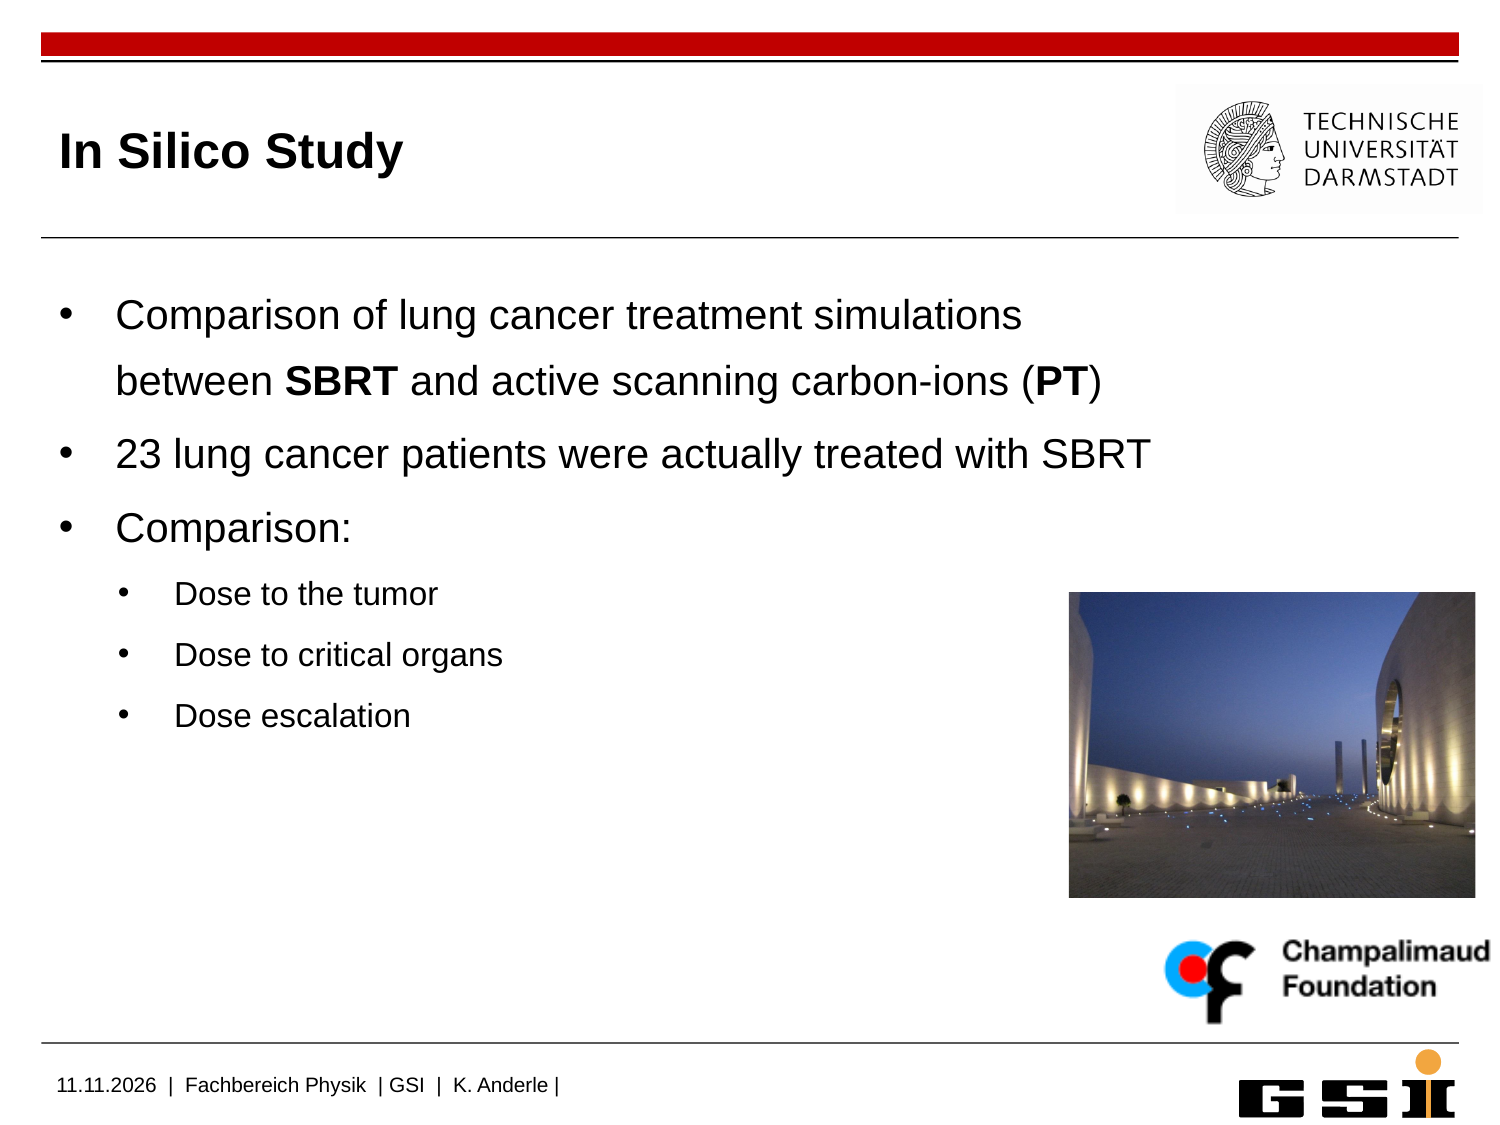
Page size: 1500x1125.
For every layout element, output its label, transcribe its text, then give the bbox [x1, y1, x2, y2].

picture [1068, 591, 1476, 898]
picture [1175, 84, 1483, 214]
list Comparison of lung cancer treatment simulations between SBRT and active scanning carbon-ions (PT) 23 lung cancer patients were actually treated with SBRT Comparison: Dose to the tumor Dose to critical organs Dose escalation [58, 265, 1188, 1001]
title In Silico Study [58, 79, 1149, 218]
picture [1154, 928, 1500, 1031]
